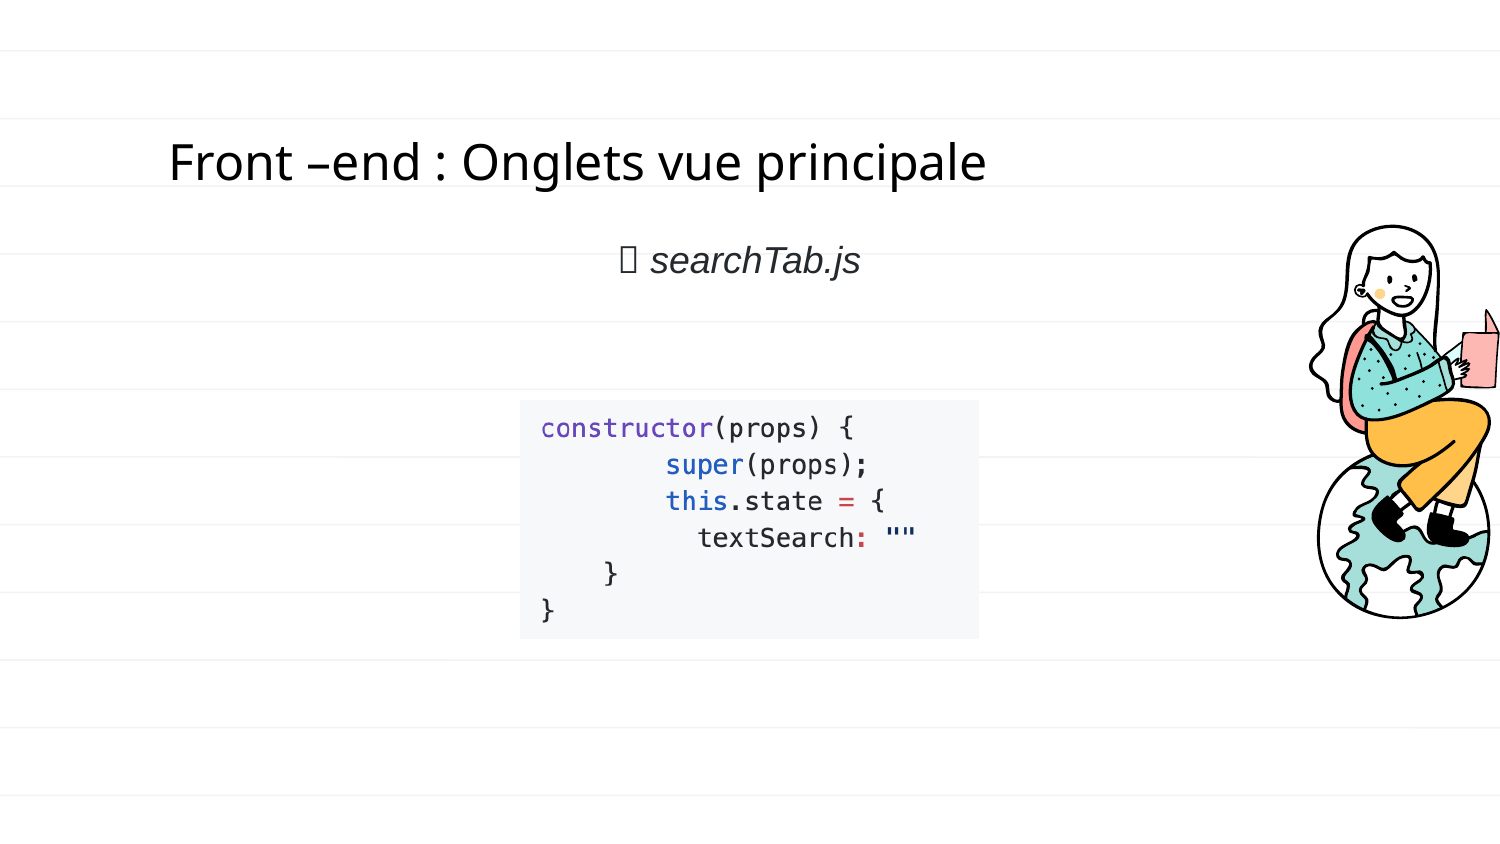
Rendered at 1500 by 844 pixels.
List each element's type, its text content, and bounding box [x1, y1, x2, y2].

title Front –end : Onglets vue principale [154, 84, 1350, 205]
text_box  searchTab.js [602, 228, 898, 289]
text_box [1307, 225, 1500, 547]
picture [520, 400, 979, 639]
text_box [1315, 547, 1493, 619]
